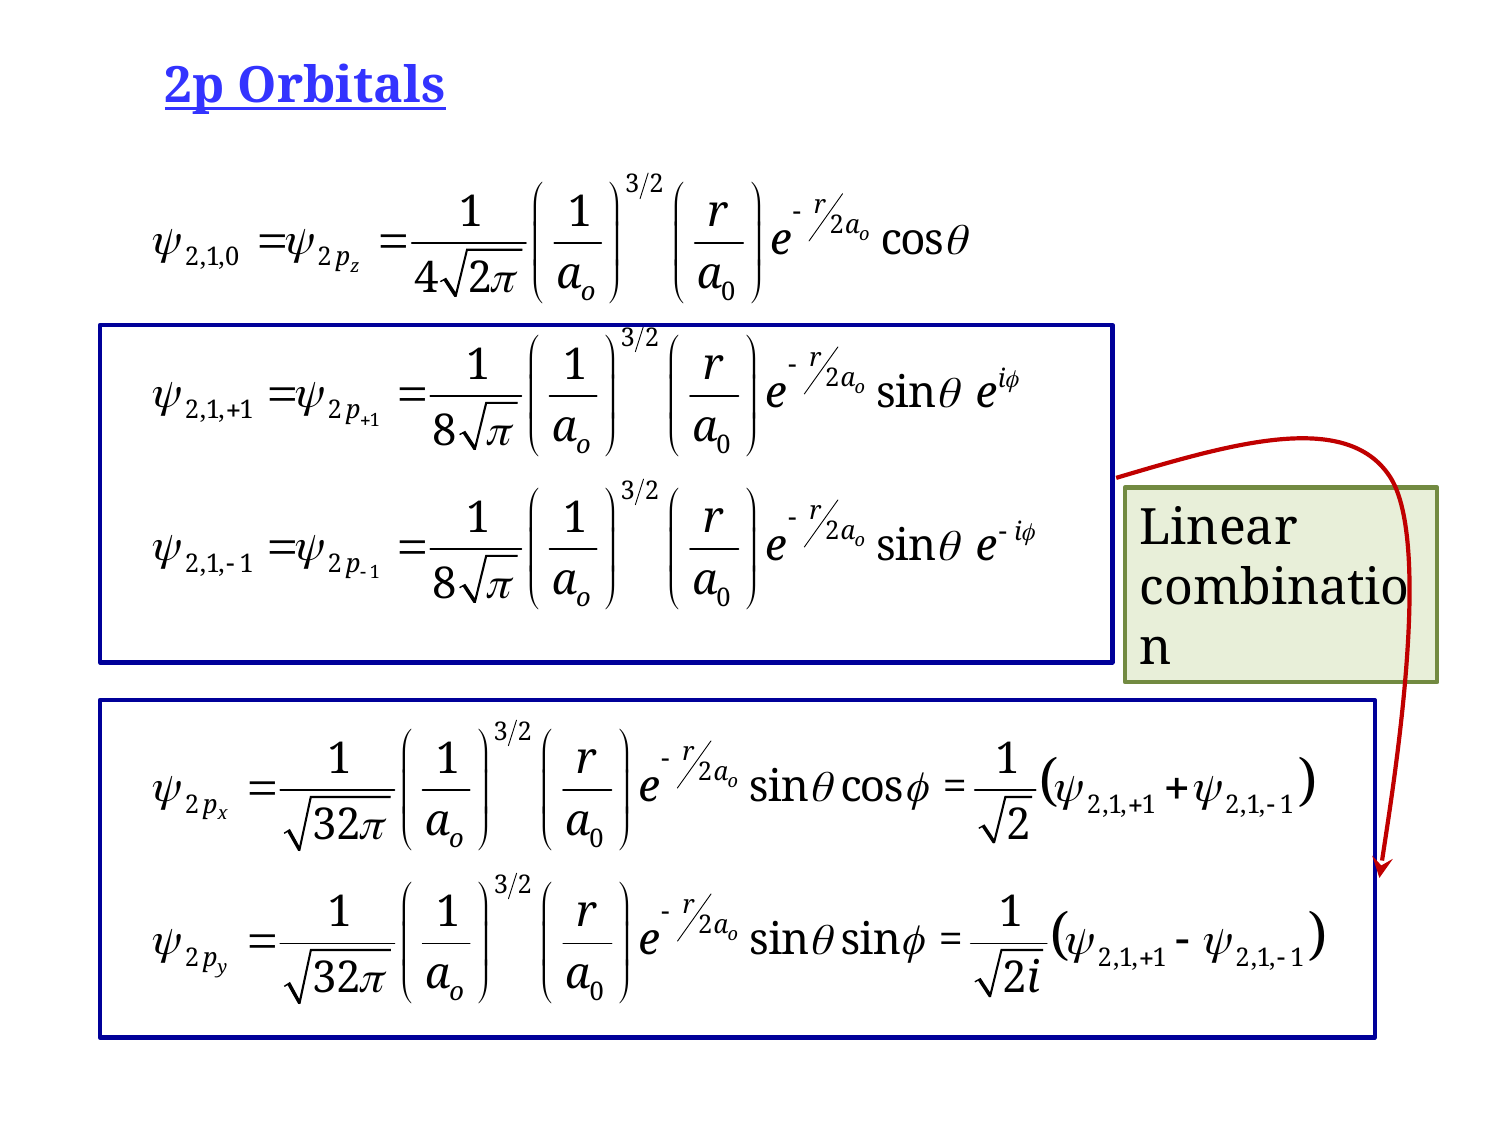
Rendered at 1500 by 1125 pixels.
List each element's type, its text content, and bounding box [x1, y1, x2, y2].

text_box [149, 162, 1046, 620]
text_box [98, 698, 1377, 1040]
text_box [149, 712, 1330, 1013]
text_box [98, 323, 1115, 665]
text_box 2p Orbitals [150, 45, 1313, 121]
text_box [1115, 437, 1411, 878]
text_box Linear combination [1123, 490, 1251, 684]
text_box Linear combination [1396, 485, 1439, 684]
